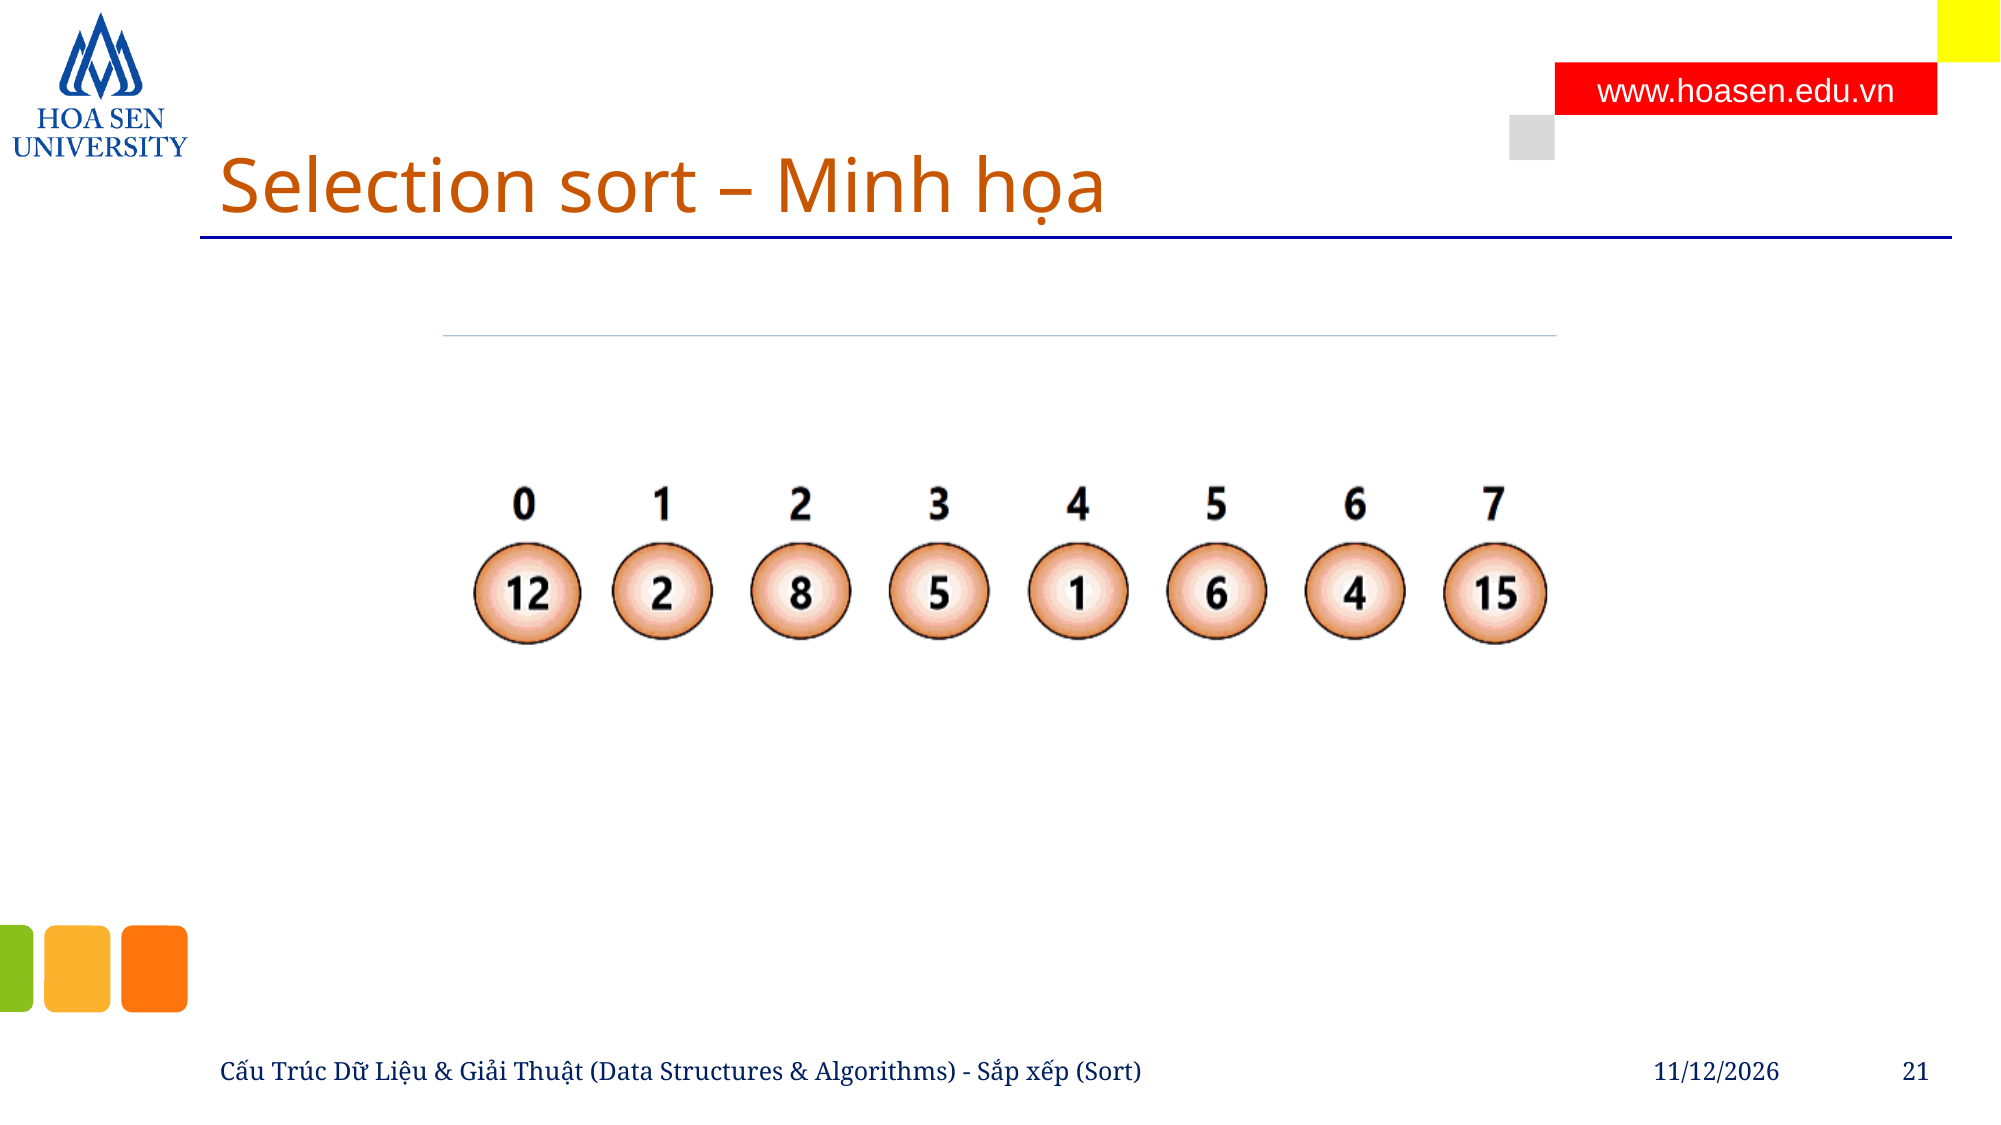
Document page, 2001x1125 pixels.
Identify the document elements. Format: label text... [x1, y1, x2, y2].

picture [12, 11, 188, 157]
slide_number 21 [1816, 1057, 1950, 1088]
picture [443, 335, 1557, 790]
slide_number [1566, 1057, 1800, 1088]
title Selection sort – Minh họa [200, 24, 1952, 238]
footer Cấu Trúc Dữ Liệu & Giải Thuật (Data Structures & Algorithms) - Sắp xếp (Sort) [200, 1057, 1560, 1088]
